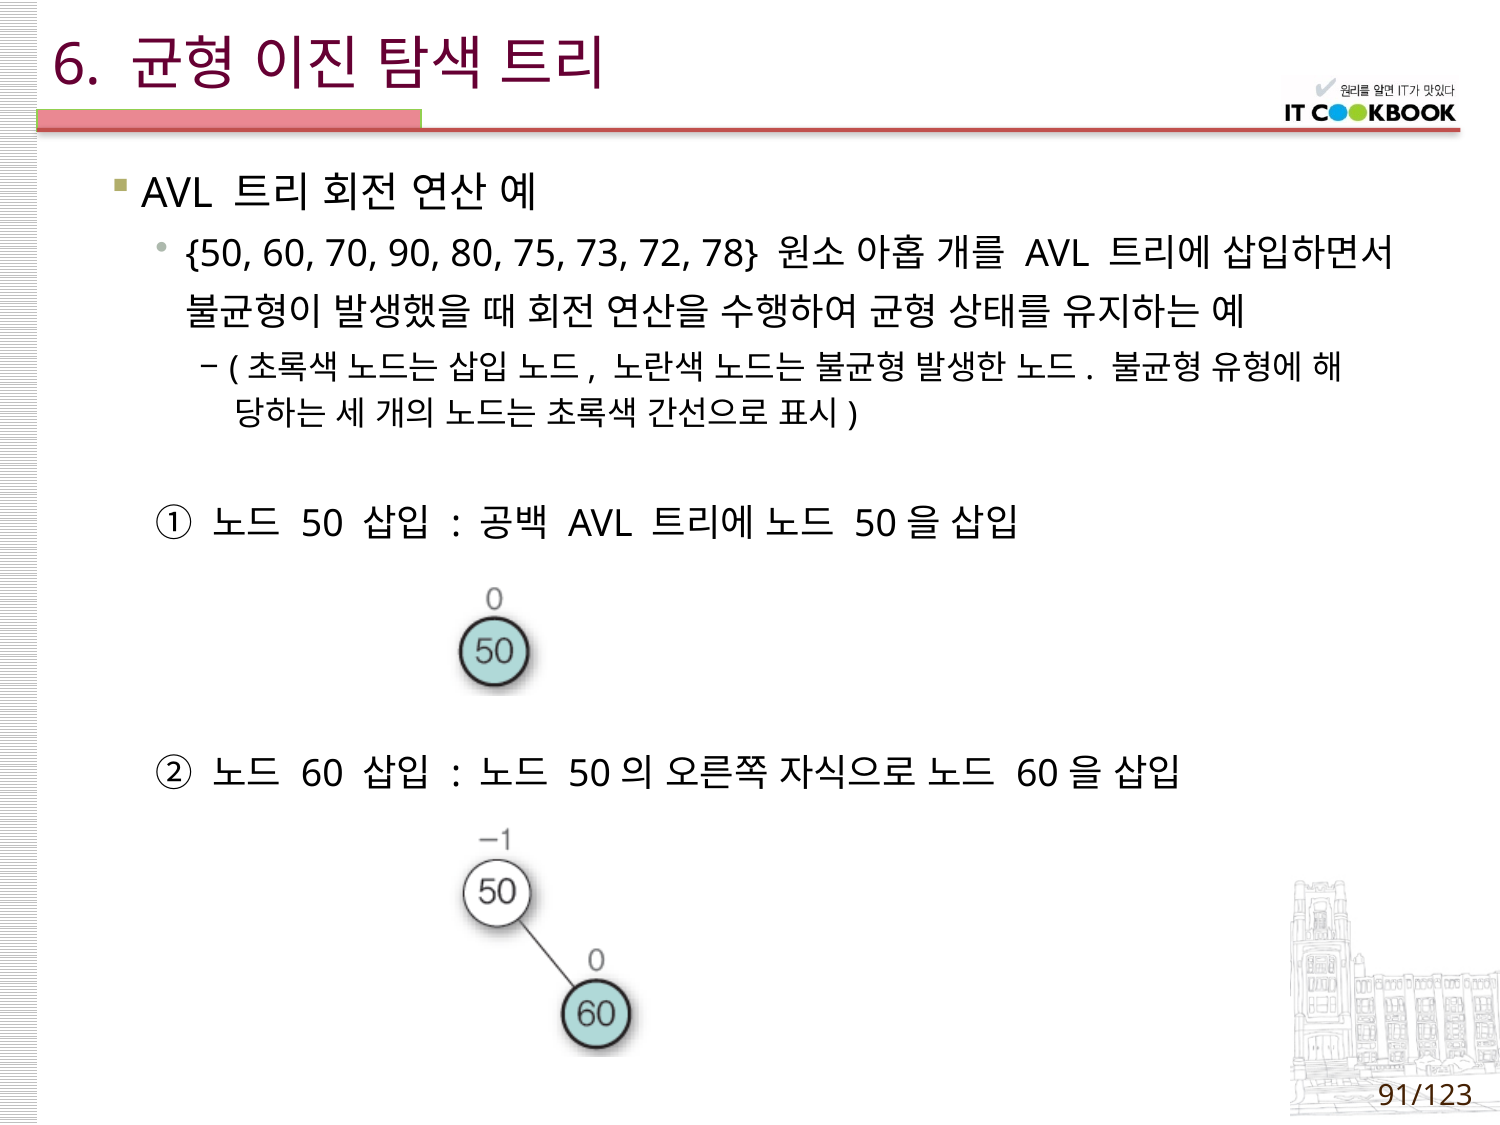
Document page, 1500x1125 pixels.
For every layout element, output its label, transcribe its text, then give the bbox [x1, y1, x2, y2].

title 6. 균형 이진 탐색 트리 [37, 13, 1459, 109]
picture [442, 575, 548, 696]
picture [448, 814, 661, 1058]
picture [1281, 109, 1459, 123]
picture [1290, 874, 1500, 1125]
list AVL 트리 회전 연산 예 {50, 60, 70, 90, 80, 75, 73, 72, 78} 원소 아홉 개를 AVL 트리에 삽입하면서 불균형이 발생했을 때 회전 연산을 수행하여 균형 상태를 유지하는 예 (초록색 노드는 삽입 노드, 노란색 노드는 불균형 발생한 노드. 불균형 유형에 해 당하는 세 개의 노드는 초록색 간선으로 표시) ① 노드 50 삽입 : 공백 AVL 트리에 노드 50을 삽입 ② 노드 60 삽입 : 노드 50의 오른쪽 자식으로 노드 60을 삽입 [37, 152, 1463, 1091]
